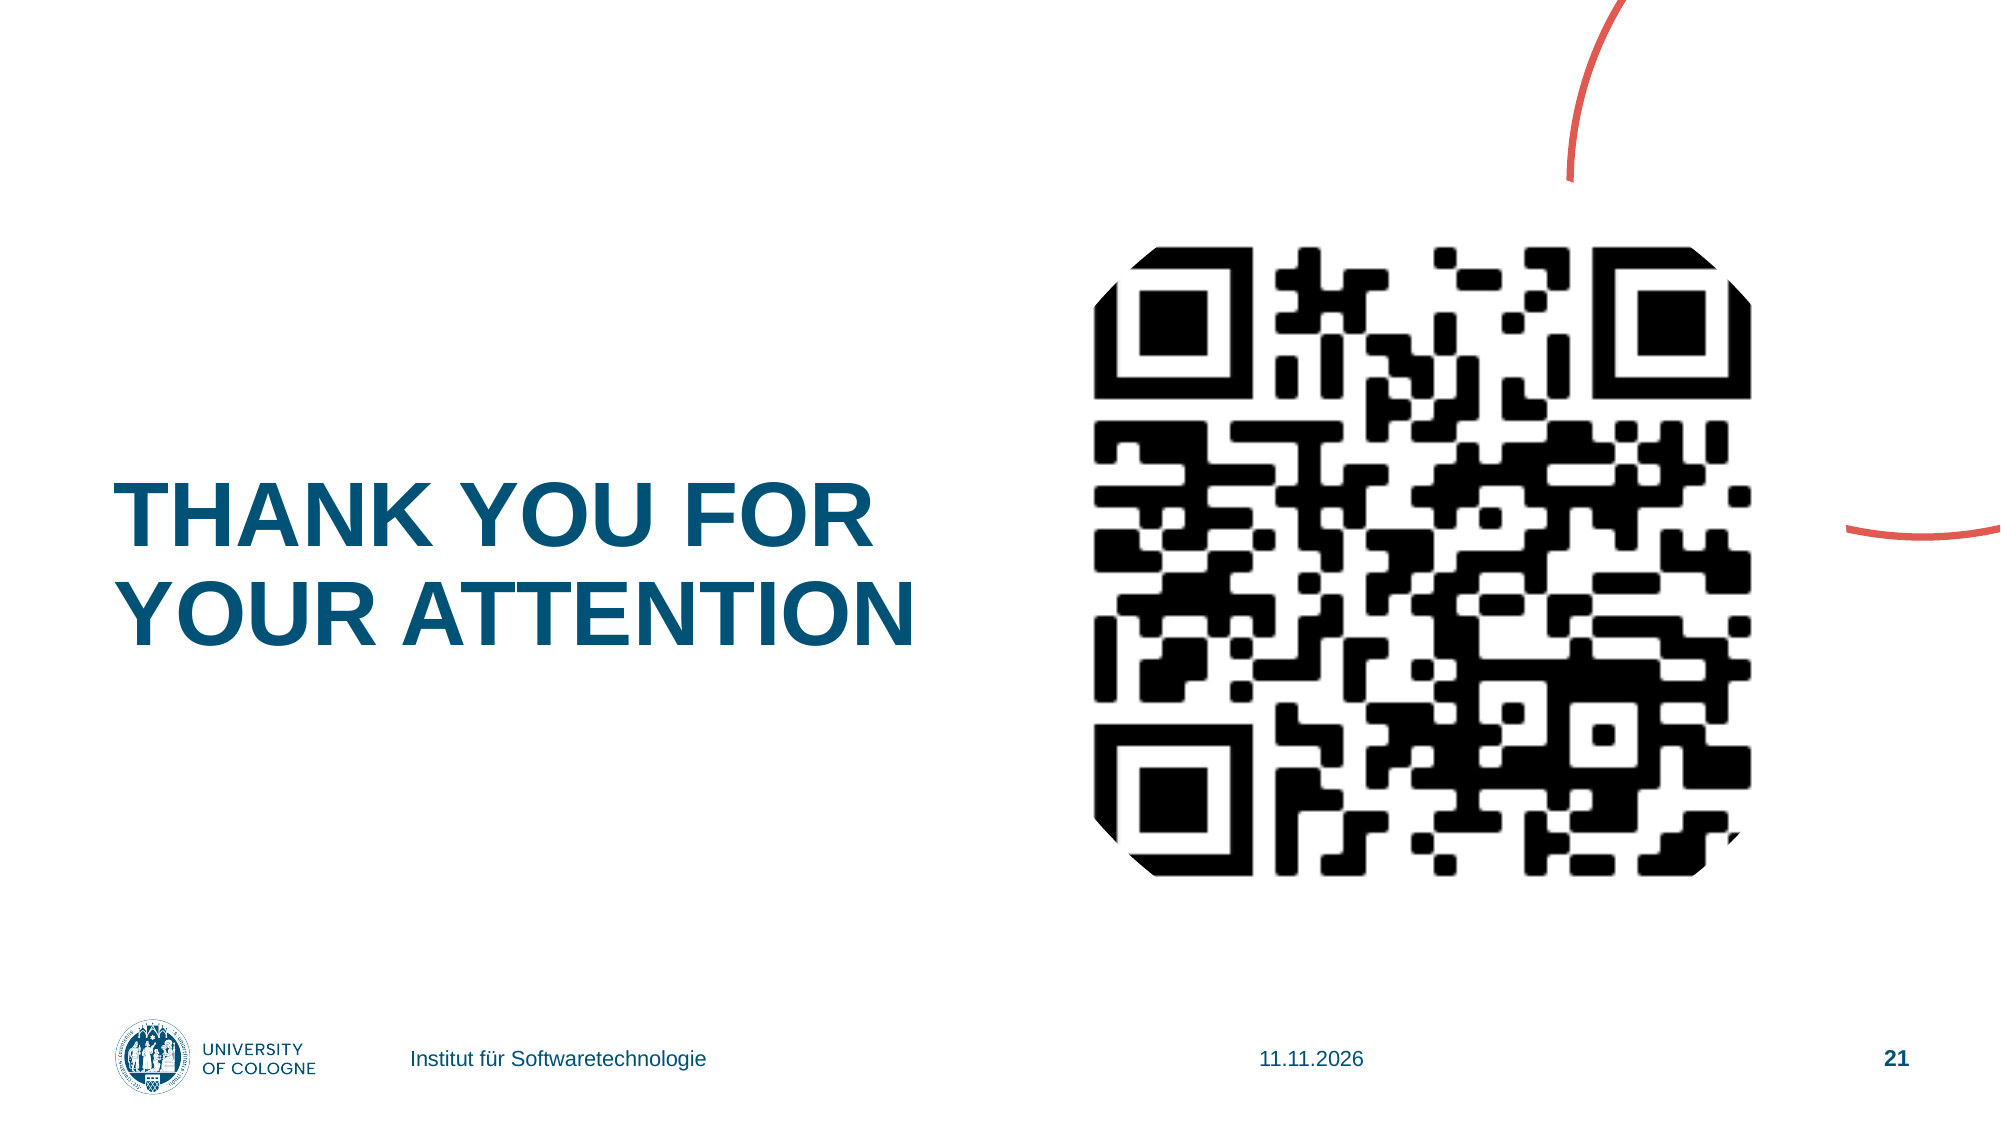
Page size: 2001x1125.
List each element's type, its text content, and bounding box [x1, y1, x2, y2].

title Thank you For Your attention [114, 466, 969, 935]
picture [102, 1007, 328, 1107]
footer Institut für Softwaretechnologie [410, 1037, 1258, 1078]
slide_number 21 [1459, 1037, 1910, 1078]
picture [999, 156, 1848, 969]
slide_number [1259, 1037, 1459, 1078]
